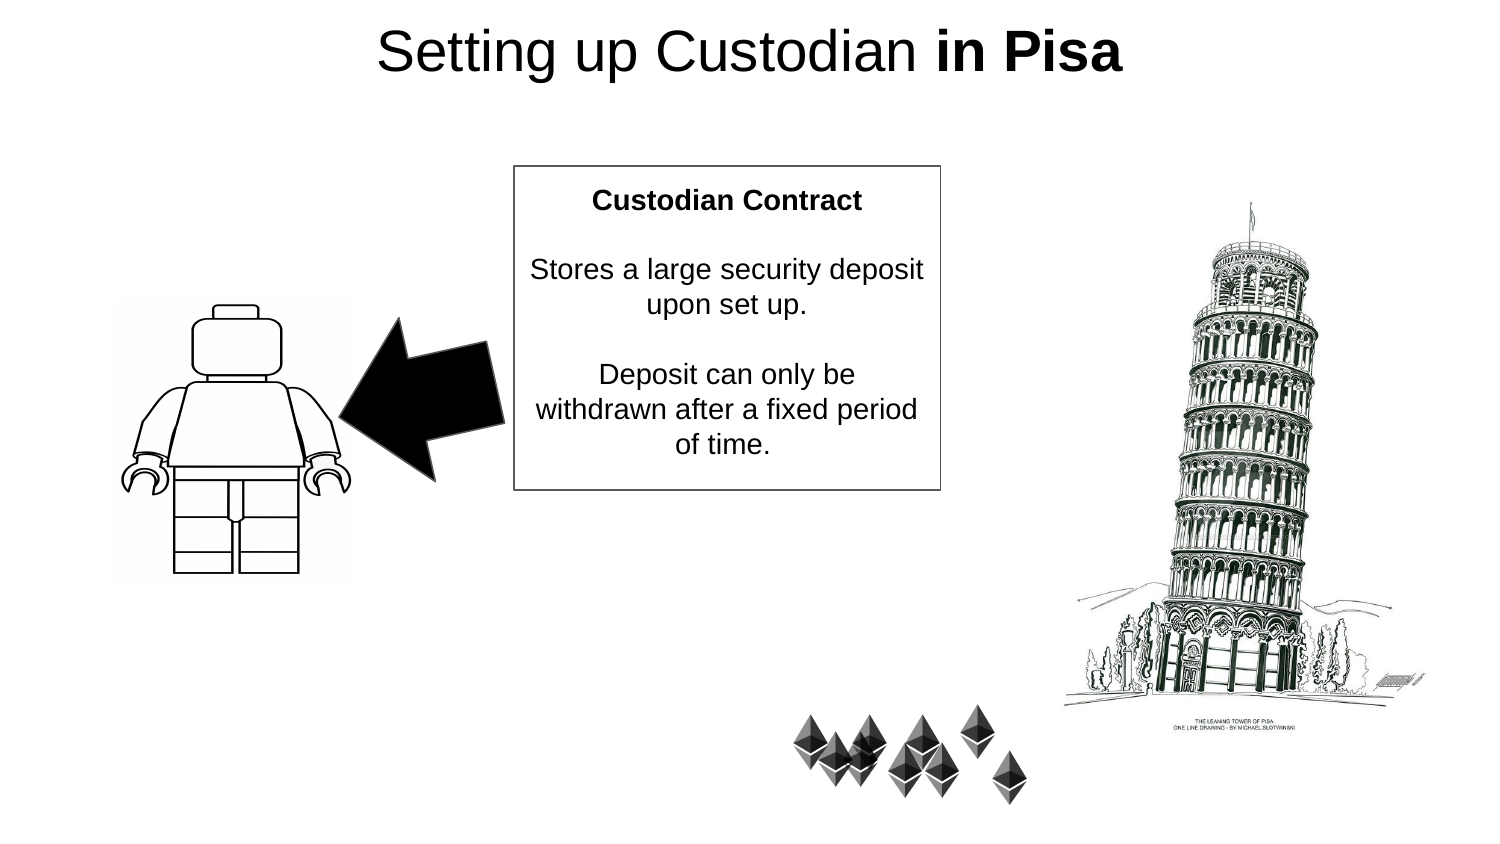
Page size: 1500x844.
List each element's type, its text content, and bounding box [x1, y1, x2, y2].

picture [115, 300, 354, 584]
text_box Custodian Contract Stores a large security deposit upon set up. Deposit can only be withdrawn after a fixed period of time. [513, 165, 941, 491]
text_box [357, 317, 505, 482]
picture [769, 165, 1475, 807]
title Setting up Custodian in Pisa [51, 0, 1449, 92]
